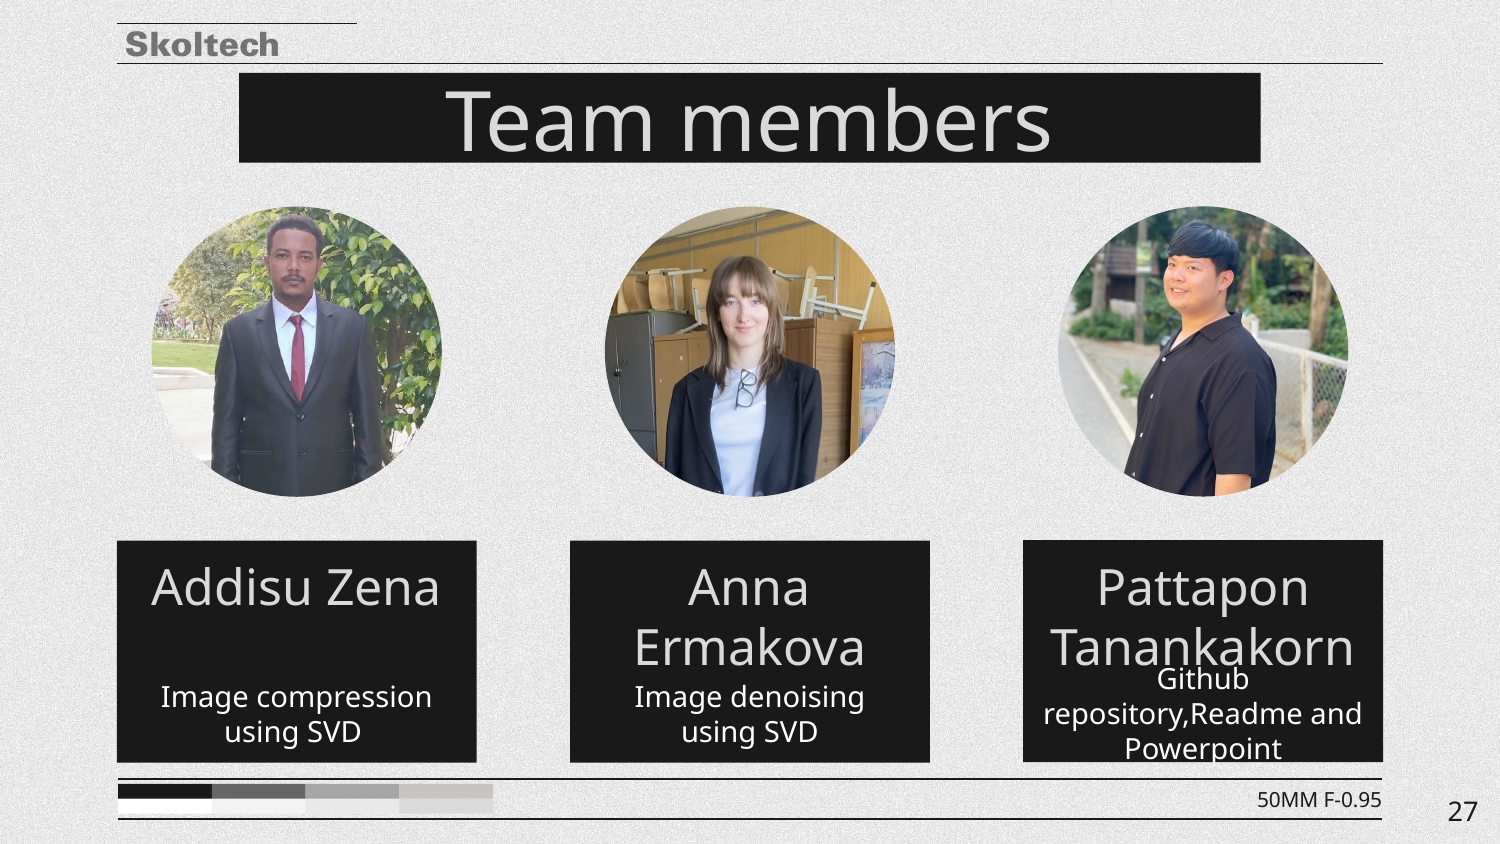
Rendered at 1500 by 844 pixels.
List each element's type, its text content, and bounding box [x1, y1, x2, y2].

slide_number 27 [1403, 779, 1494, 844]
title Anna Ermakova [570, 540, 930, 763]
subtitle Image compression using SVD [116, 663, 477, 763]
text_box 50MM F-0.95 [1141, 791, 1382, 807]
title Pattapon Tanankakorn [1023, 540, 1384, 663]
picture [0, 0, 1500, 844]
subtitle Image denoising using SVD [579, 663, 921, 763]
text_box Team members [239, 72, 1261, 163]
title Addisu Zena [116, 540, 477, 663]
subtitle Github repository,Readme and Powerpoint [1023, 663, 1384, 763]
